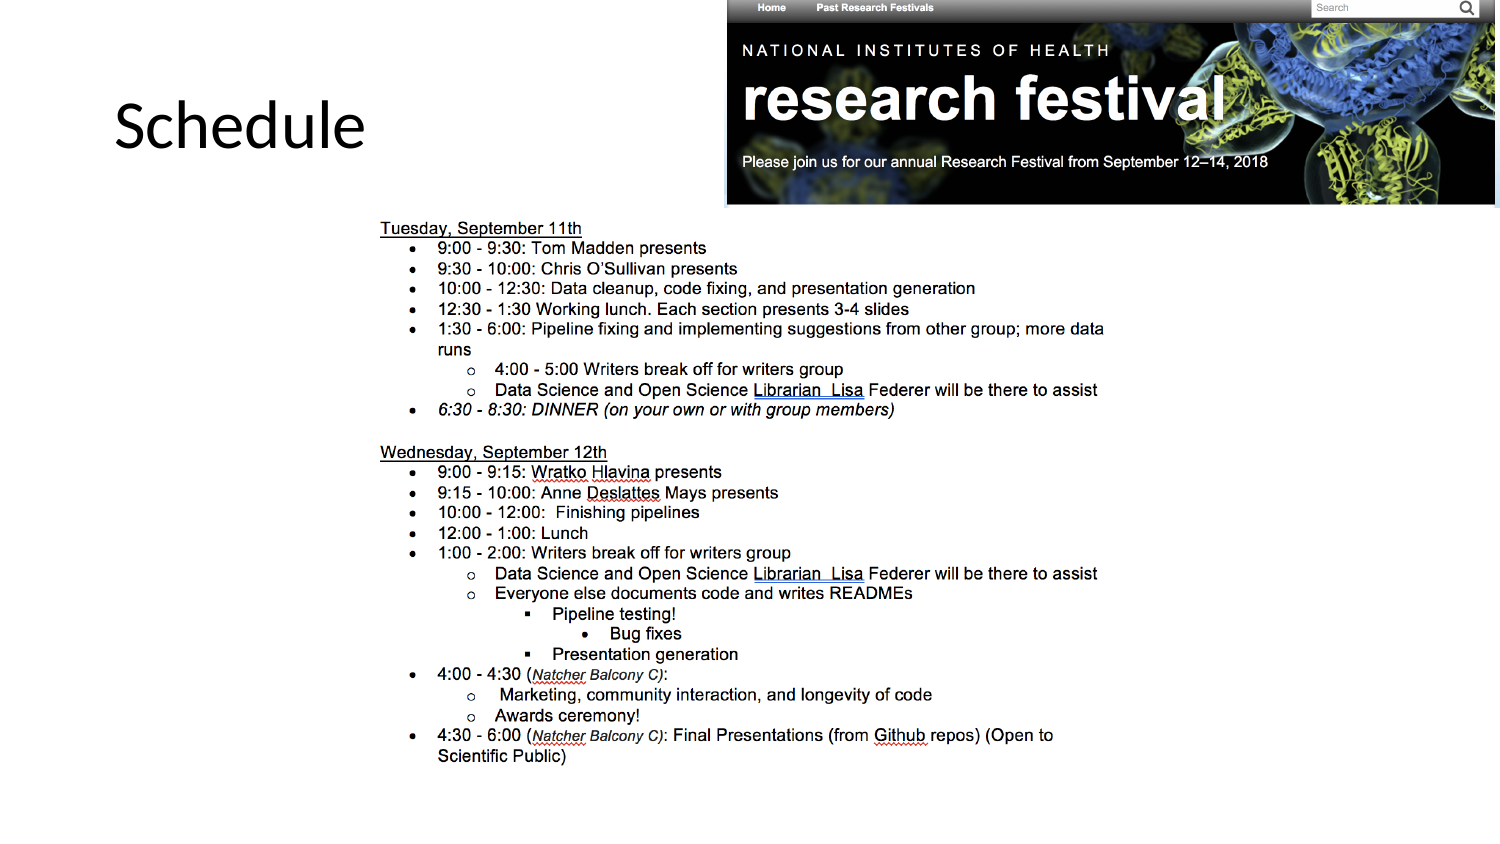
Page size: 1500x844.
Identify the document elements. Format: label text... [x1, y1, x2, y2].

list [346, 207, 1153, 844]
picture [724, 0, 1500, 209]
title Schedule [103, 44, 718, 208]
